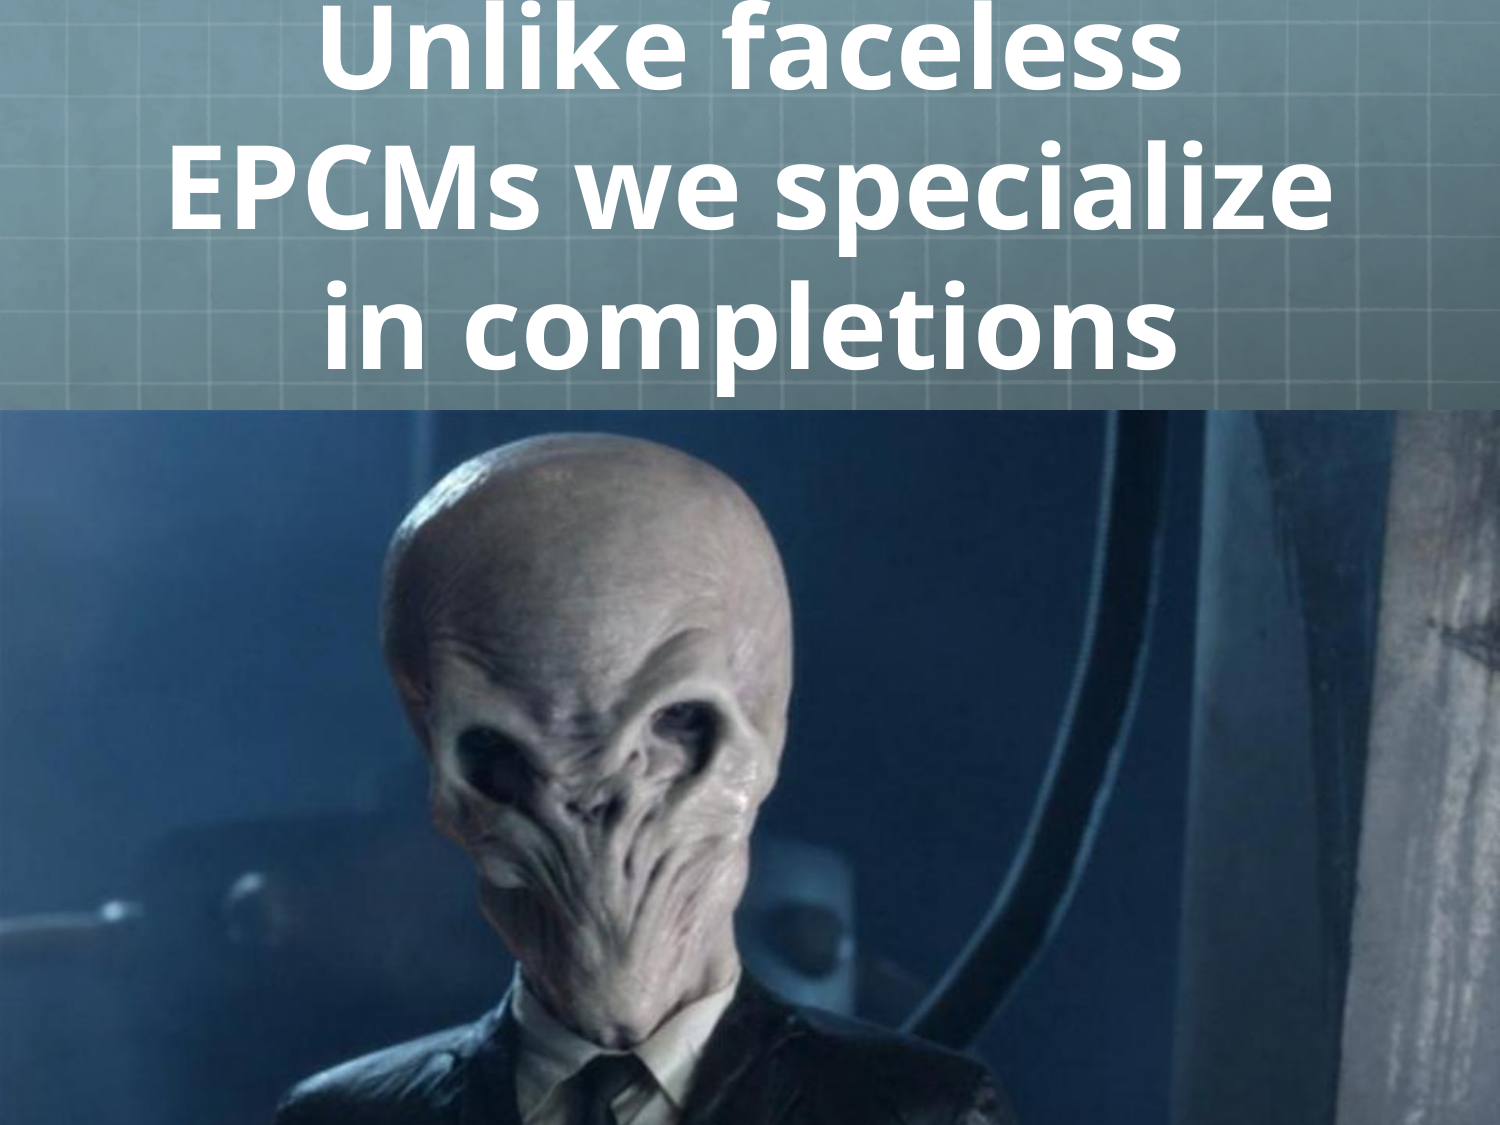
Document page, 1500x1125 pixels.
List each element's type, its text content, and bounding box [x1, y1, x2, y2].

picture [0, 0, 1500, 1125]
title Unlike faceless EPCMs we specialize in completions [127, 46, 1372, 319]
